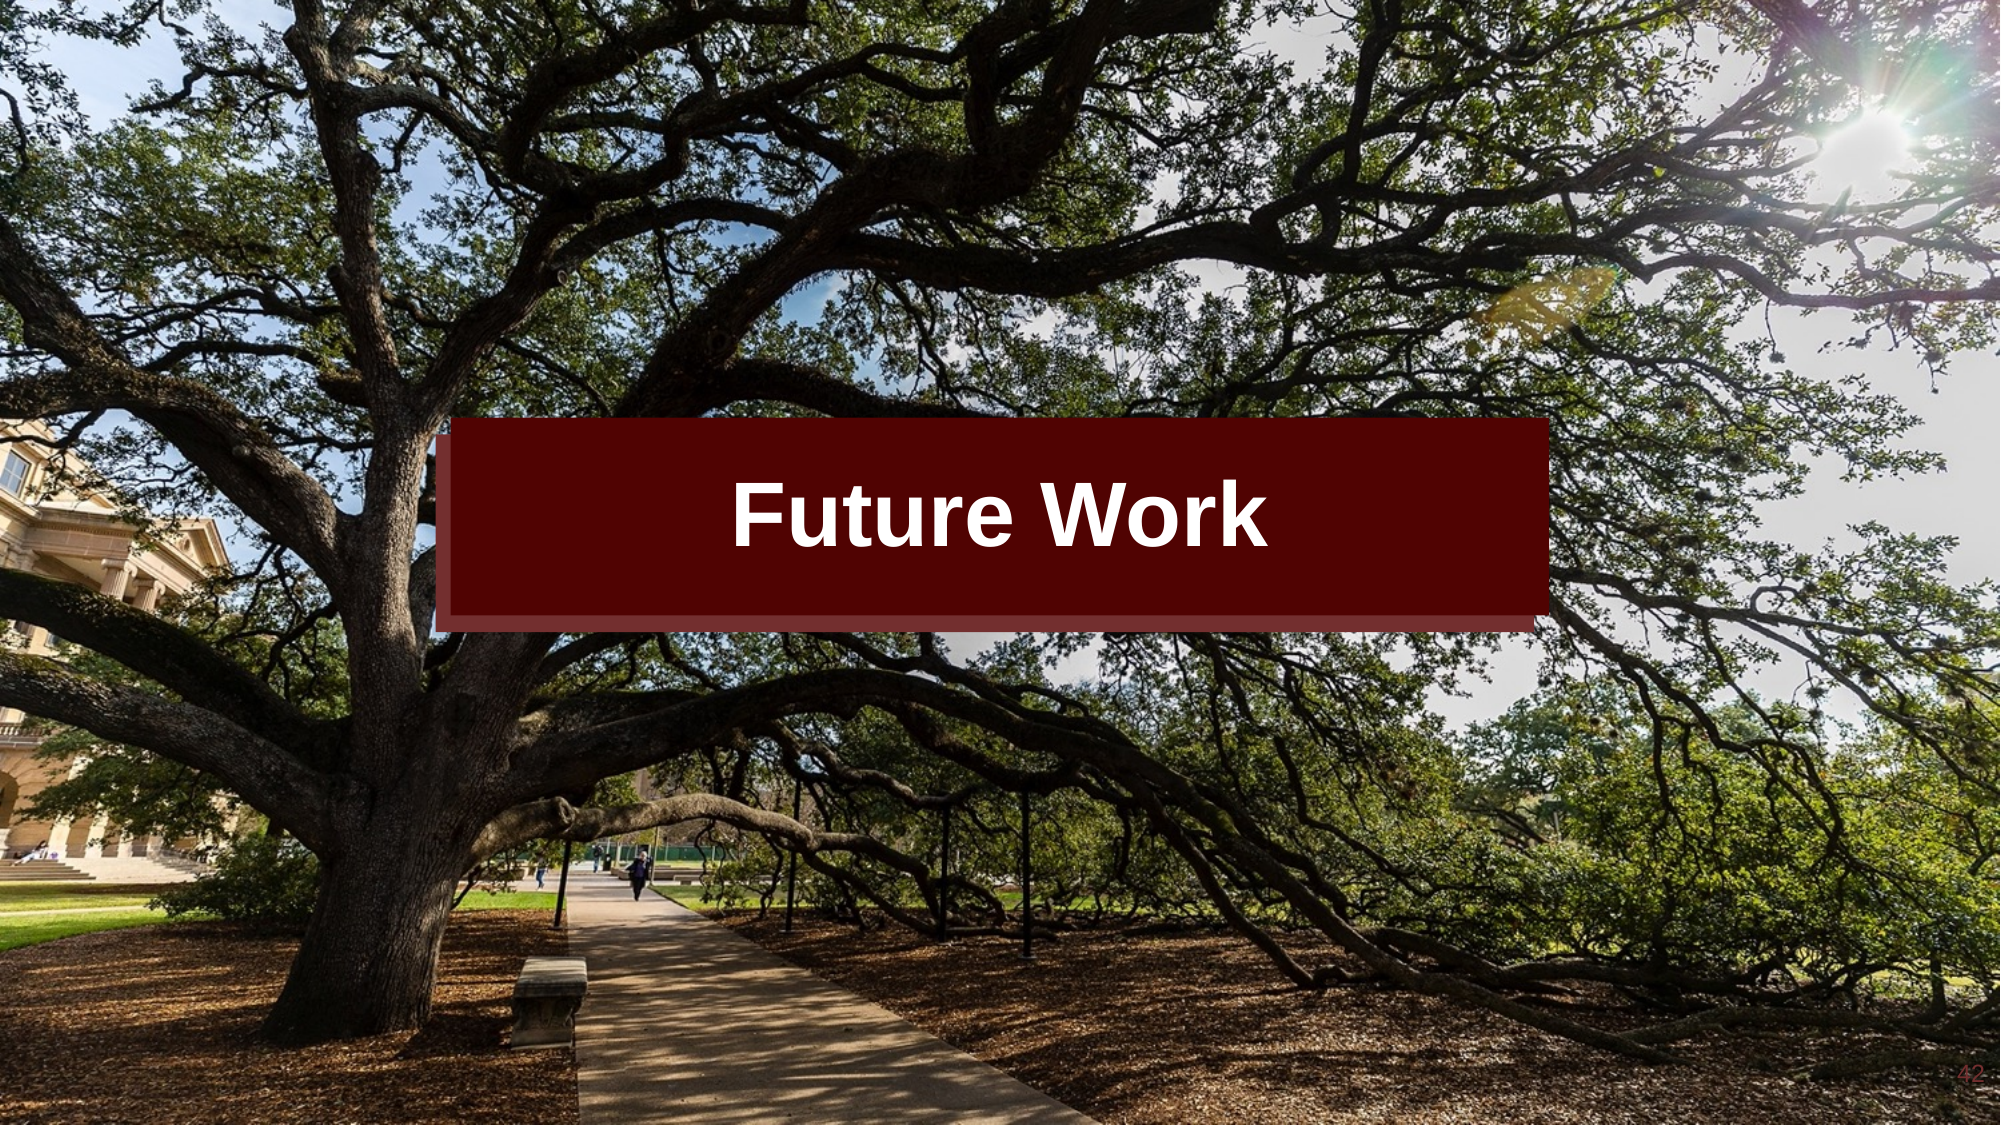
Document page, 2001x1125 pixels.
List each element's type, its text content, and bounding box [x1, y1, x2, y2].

slide_number 42 [1550, 1042, 2000, 1103]
title Future Work [450, 417, 1550, 616]
picture [0, 0, 2000, 1125]
